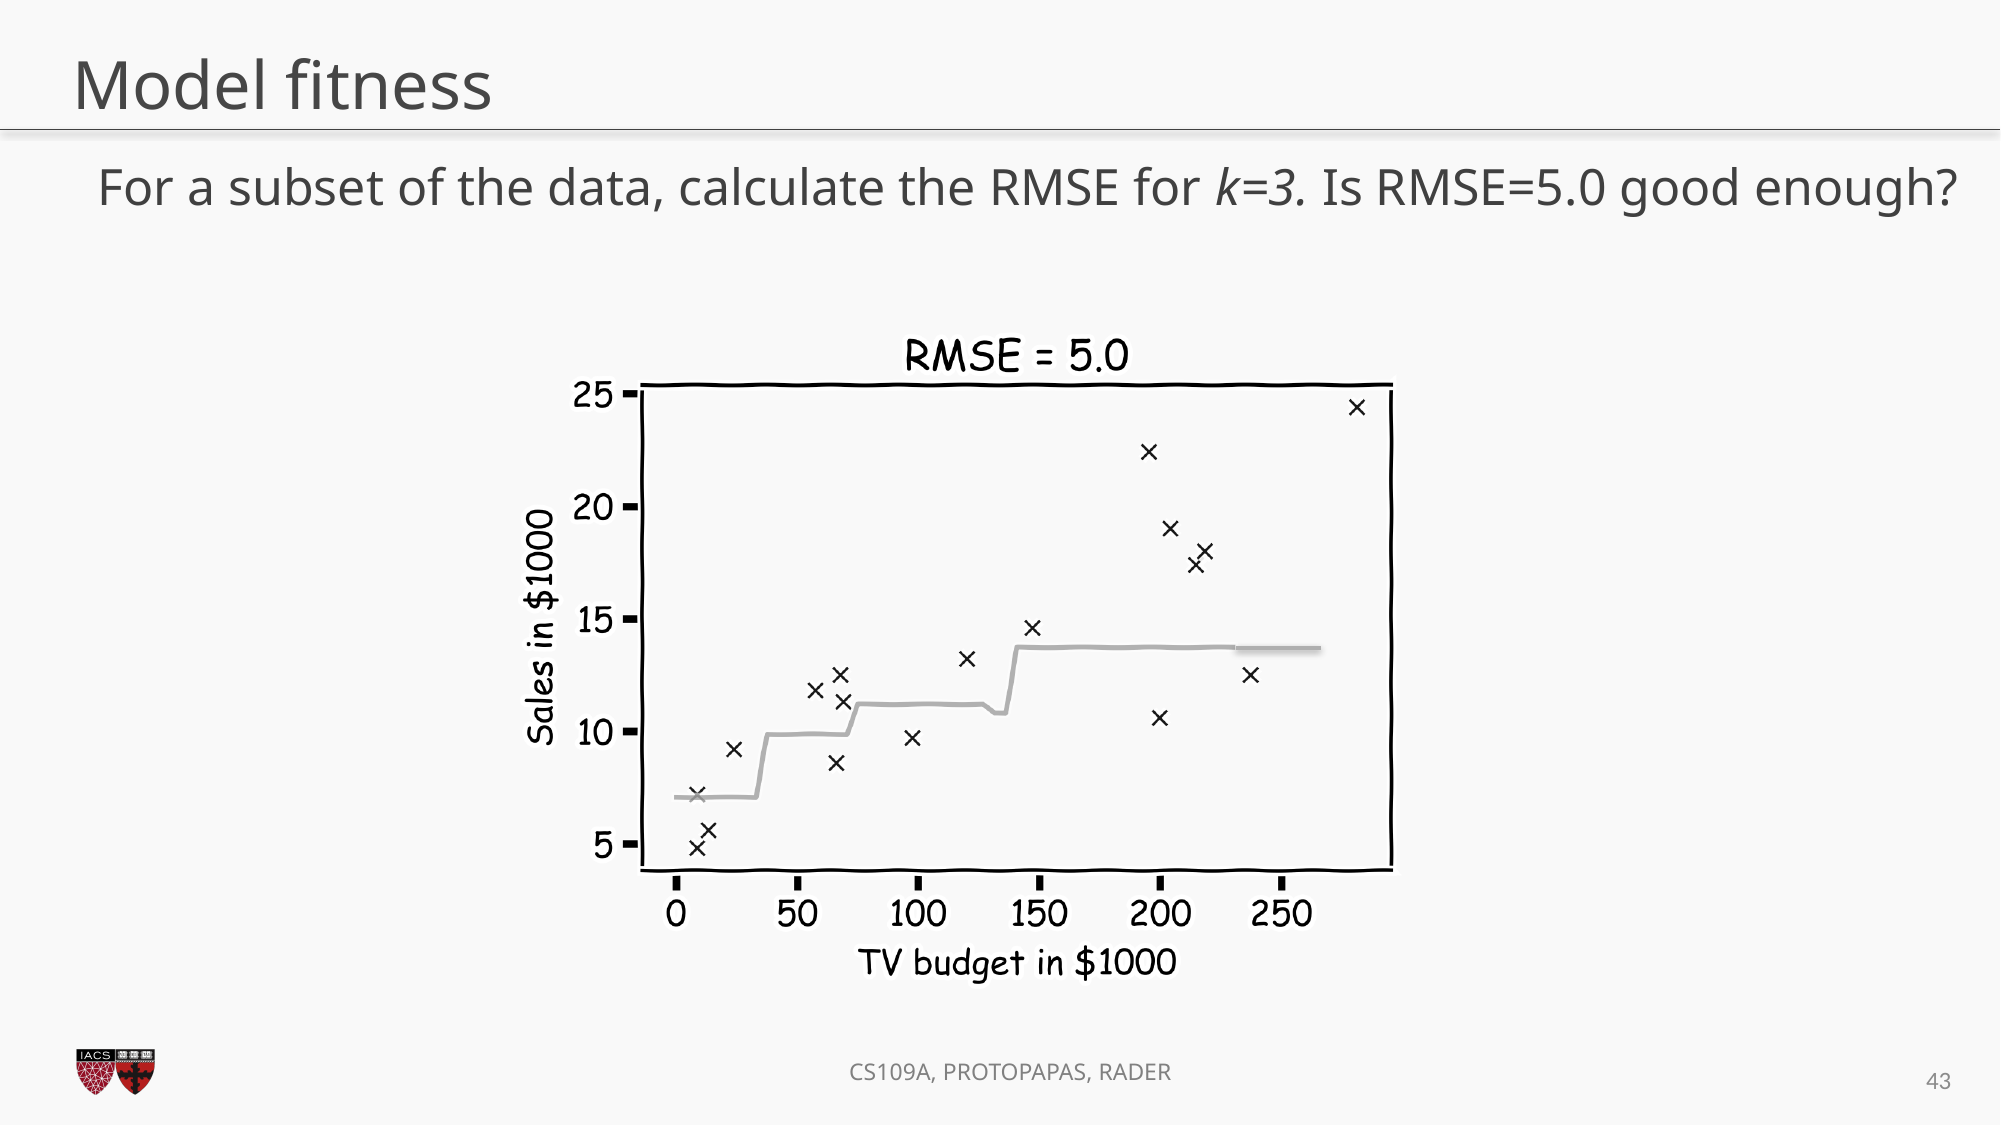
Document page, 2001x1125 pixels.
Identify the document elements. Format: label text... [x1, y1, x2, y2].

picture [428, 299, 1498, 1013]
title Model fitness [57, 35, 1943, 162]
picture [75, 1049, 155, 1095]
slide_number 42 [1500, 1050, 1967, 1110]
text_box For a subset of the data, calculate the RMSE for k=3. Is RMSE=5.0 good enough? [82, 147, 1974, 223]
